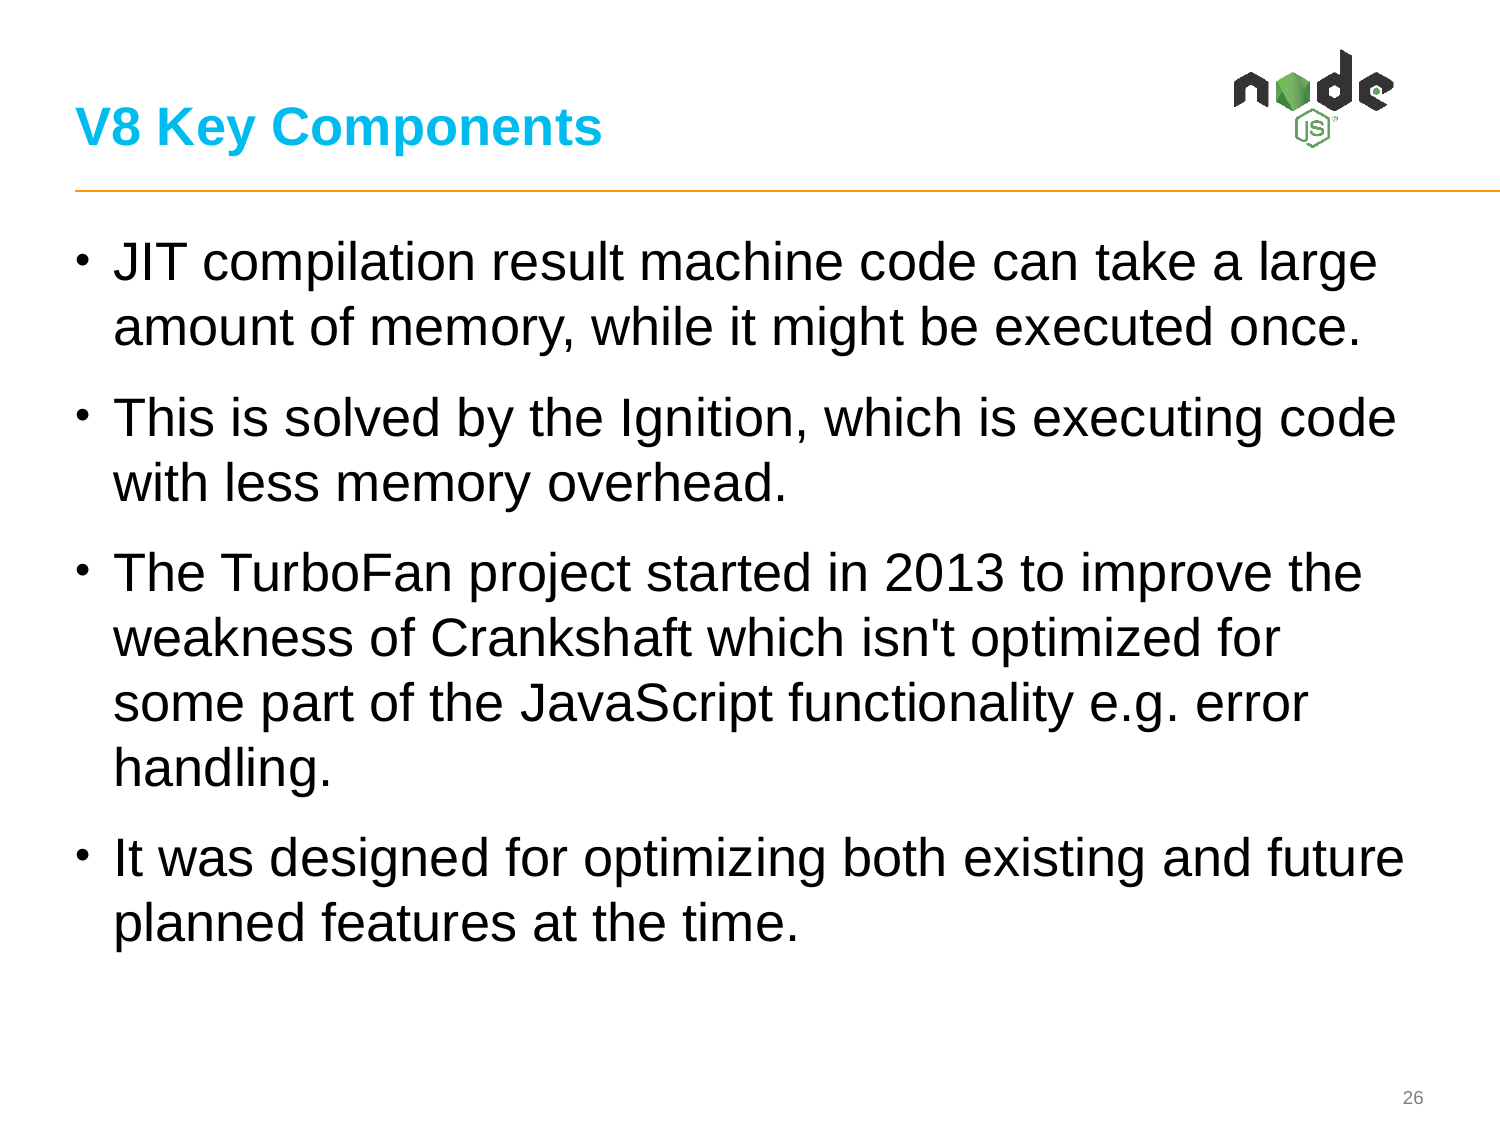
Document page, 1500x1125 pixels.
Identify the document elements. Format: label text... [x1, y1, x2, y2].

list JIT compilation result machine code can take a large amount of memory, while it might be executed once. This is solved by the Ignition, which is executing code with less memory overhead. The TurboFan project started in 2013 to improve the weakness of Crankshaft which isn't optimized for some part of the JavaScript functionality e.g. error handling. It was designed for optimizing both existing and future planned features at the time. [75, 226, 1425, 1053]
title V8 Key Components [75, 27, 1422, 157]
